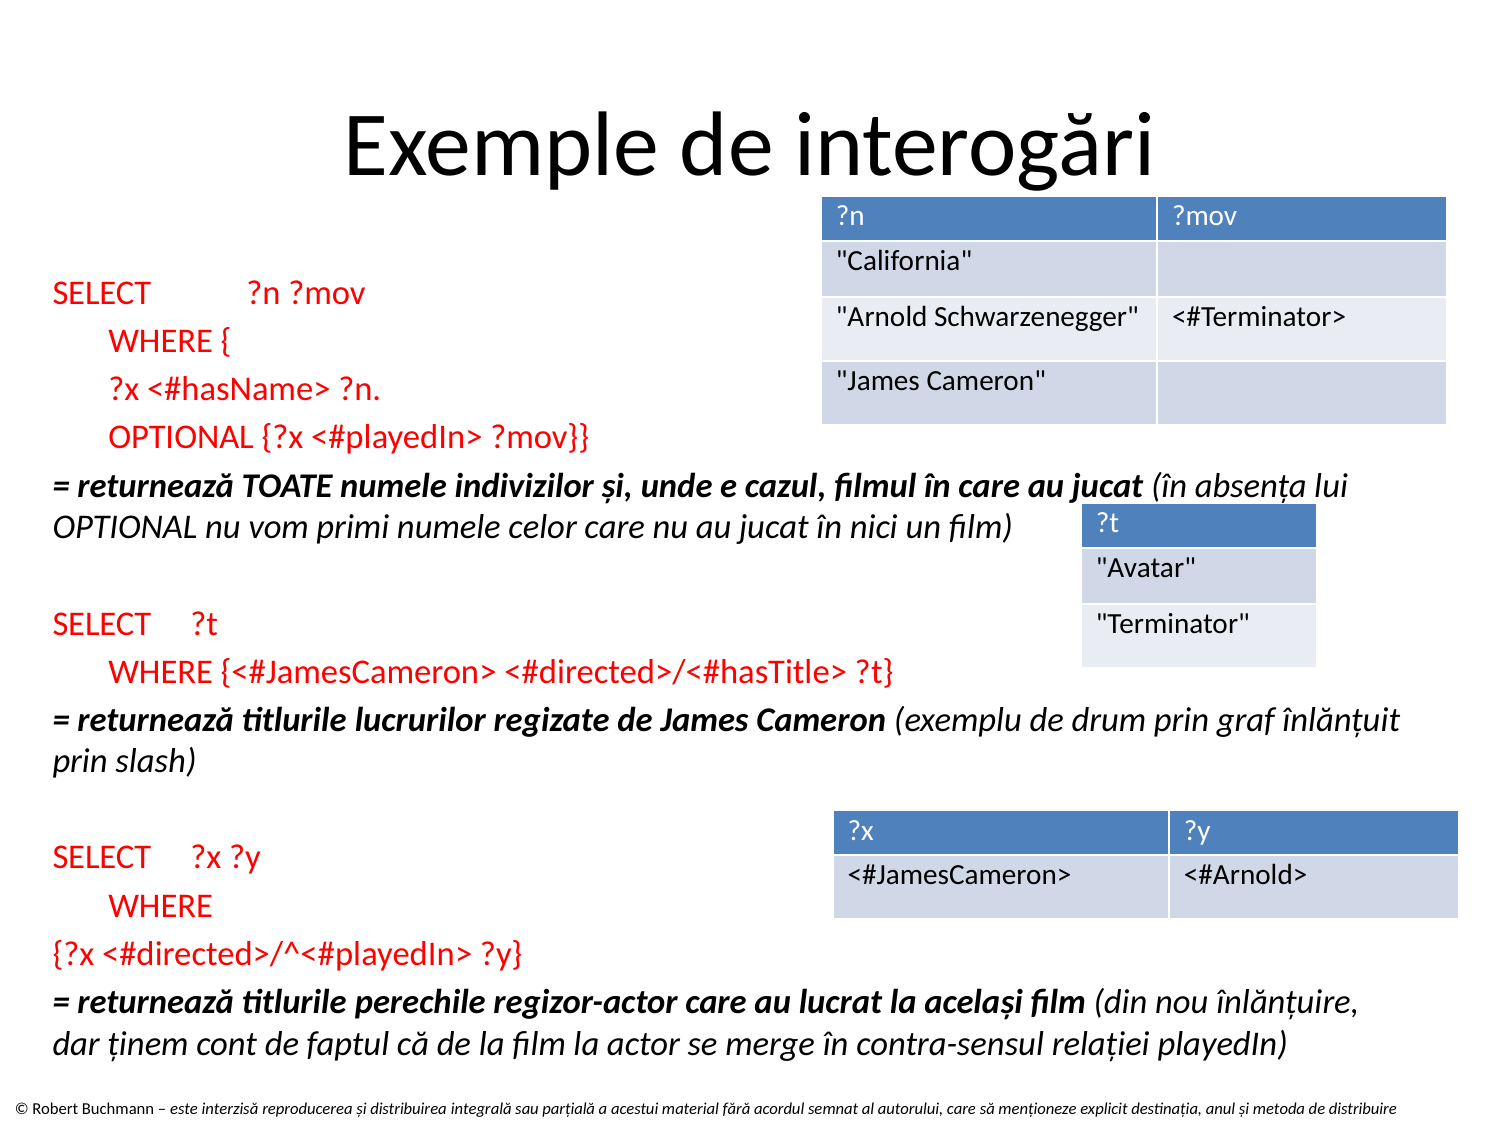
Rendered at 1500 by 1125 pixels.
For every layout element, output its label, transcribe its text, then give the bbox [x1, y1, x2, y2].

table_cell [1158, 242, 1446, 296]
table_header ?x [834, 811, 1168, 854]
table_cell "Avatar" [1082, 549, 1316, 603]
table_cell <#JamesCameron> [834, 856, 1168, 918]
list SELECT ?n ?mov WHERE { ?x <#hasName> ?n. OPTIONAL {?x <#playedIn> ?mov}} = returnează TOATE numele indivizilor și, unde e cazul, filmul în care au jucat (în absența lui OPTIONAL nu vom primi numele celor care nu au jucat în nici un film) SELECT ?t WHERE {<#JamesCameron> <#directed>/<#hasTitle> ?t} = returnează titlurile lucrurilor regizate de James Cameron (exemplu de drum prin graf înlănțuit prin slash) SELECT ?x ?y WHERE {?x <#directed>/^<#playedIn> ?y} = returnează titlurile perechile regizor-actor care au lucrat la acelaşi film (din nou înlănţuire, dar ţinem cont de faptul că de la film la actor se merge în contra-sensul relaţiei playedIn) [37, 262, 1425, 1075]
table_cell [1158, 362, 1446, 424]
table_cell <#Arnold> [1170, 856, 1458, 918]
table_header ?y [1170, 811, 1458, 854]
table_header ?n [822, 197, 1156, 240]
table_cell "Terminator" [1082, 605, 1316, 667]
table_cell "James Cameron" [822, 362, 1156, 424]
table_header ?t [1082, 504, 1316, 547]
title Exemple de interogări [75, 45, 1425, 233]
table_cell "California" [822, 242, 1156, 296]
table_cell <#Terminator> [1158, 298, 1446, 360]
table_cell "Arnold Schwarzenegger" [822, 298, 1156, 360]
table_header ?mov [1158, 197, 1446, 240]
